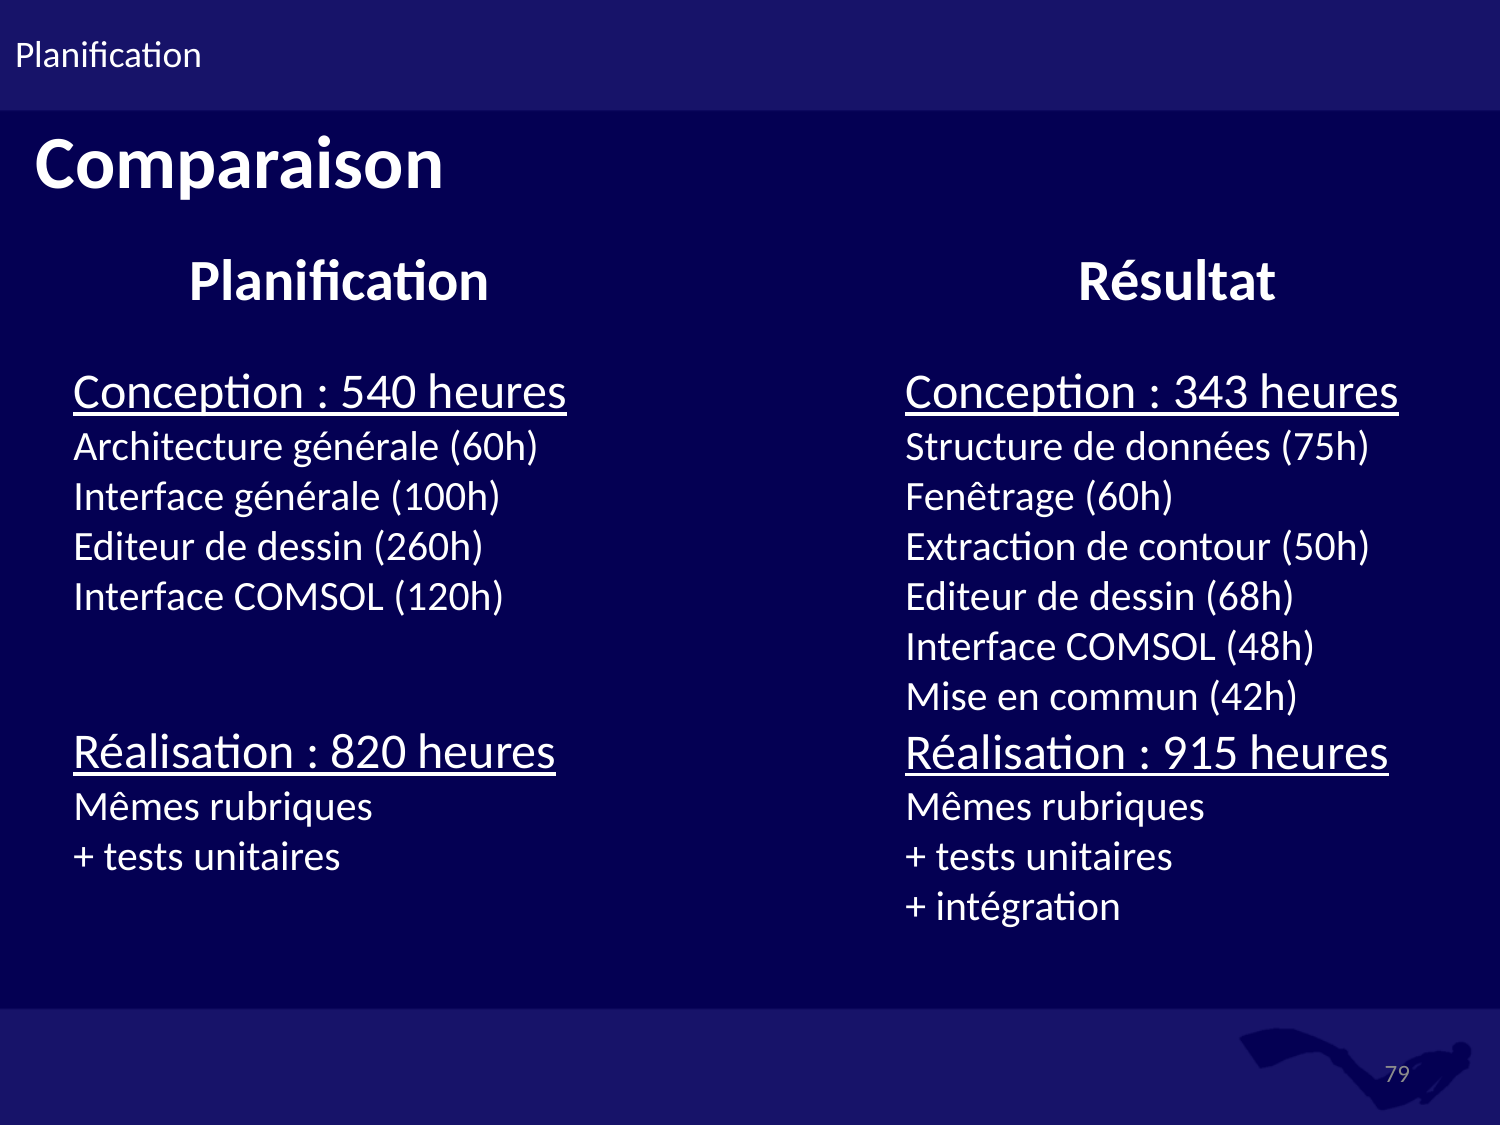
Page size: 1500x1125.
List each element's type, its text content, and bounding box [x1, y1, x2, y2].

text_box Conception : 540 heures Architecture générale (60h) Interface générale (100h) Editeur de dessin (260h) Interface COMSOL (120h) Réalisation : 820 heures Mêmes rubriques + tests unitaires [58, 351, 598, 947]
slide_number 79 [1074, 1042, 1425, 1103]
text_box Planification [164, 234, 516, 320]
text_box Comparaison [0, 105, 481, 211]
picture [0, 0, 1500, 1125]
title Planification [0, 0, 891, 106]
text_box Résultat [1054, 234, 1301, 320]
text_box Conception : 343 heures Structure de données (75h) Fenêtrage (60h) Extraction de contour (50h) Editeur de dessin (68h) Interface COMSOL (48h) Mise en commun (42h) Réalisation : 915 heures Mêmes rubriques + tests unitaires + intégration [890, 351, 1465, 997]
